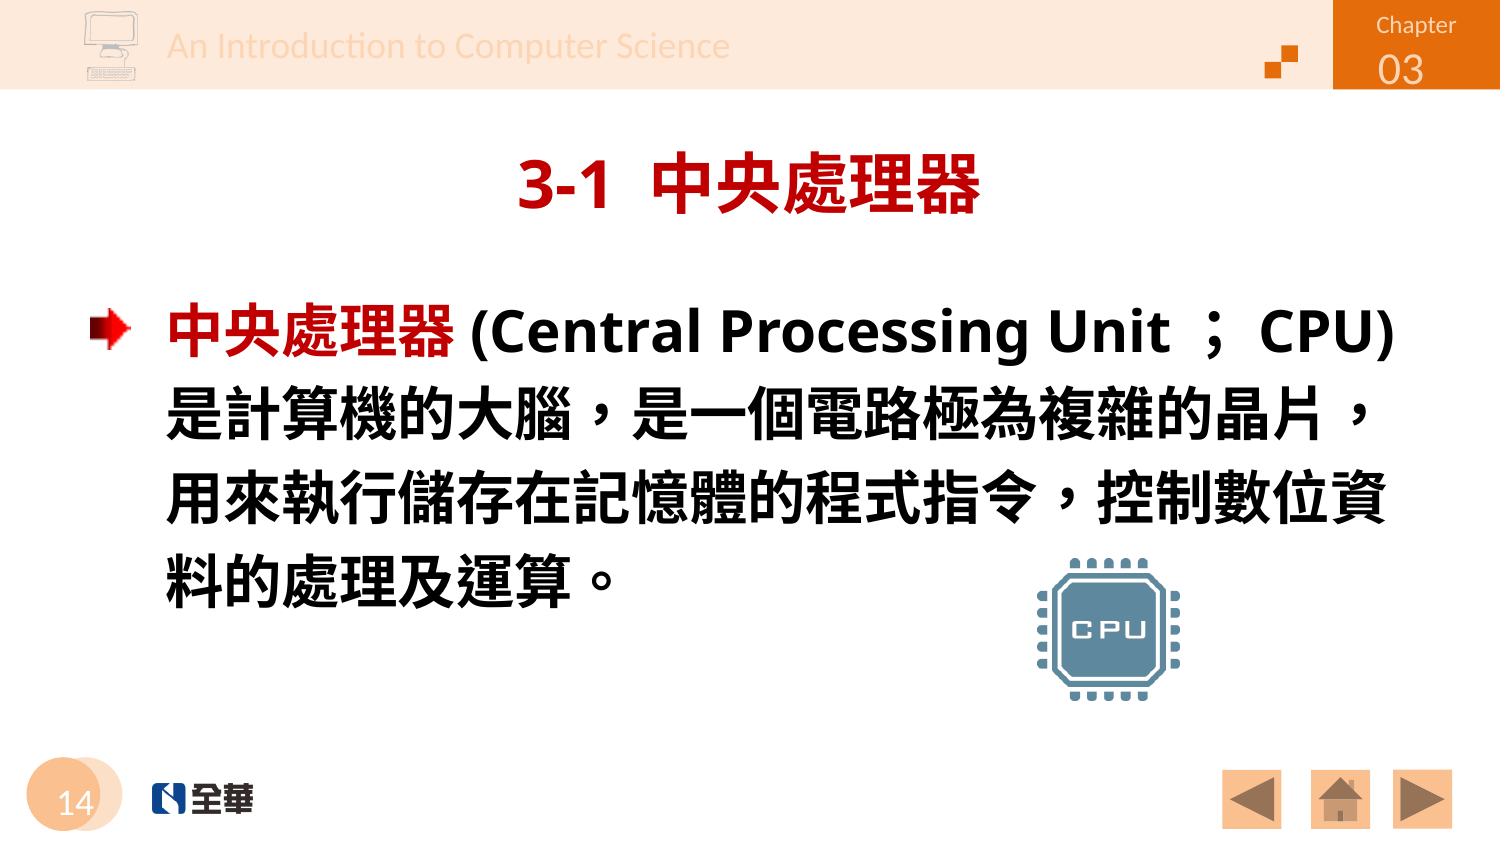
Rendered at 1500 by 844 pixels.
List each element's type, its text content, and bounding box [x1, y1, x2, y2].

picture [152, 783, 253, 814]
title 3-1 中央處理器 [75, 119, 1425, 245]
picture [90, 308, 131, 350]
picture [84, 11, 138, 81]
picture [1037, 558, 1180, 701]
list 中央處理器(Central Processing Unit；CPU)是計算機的大腦，是一個電路極為複雜的晶片，用來執行儲存在記憶體的程式指令，控制數位資料的處理及運算。 [75, 272, 1425, 754]
